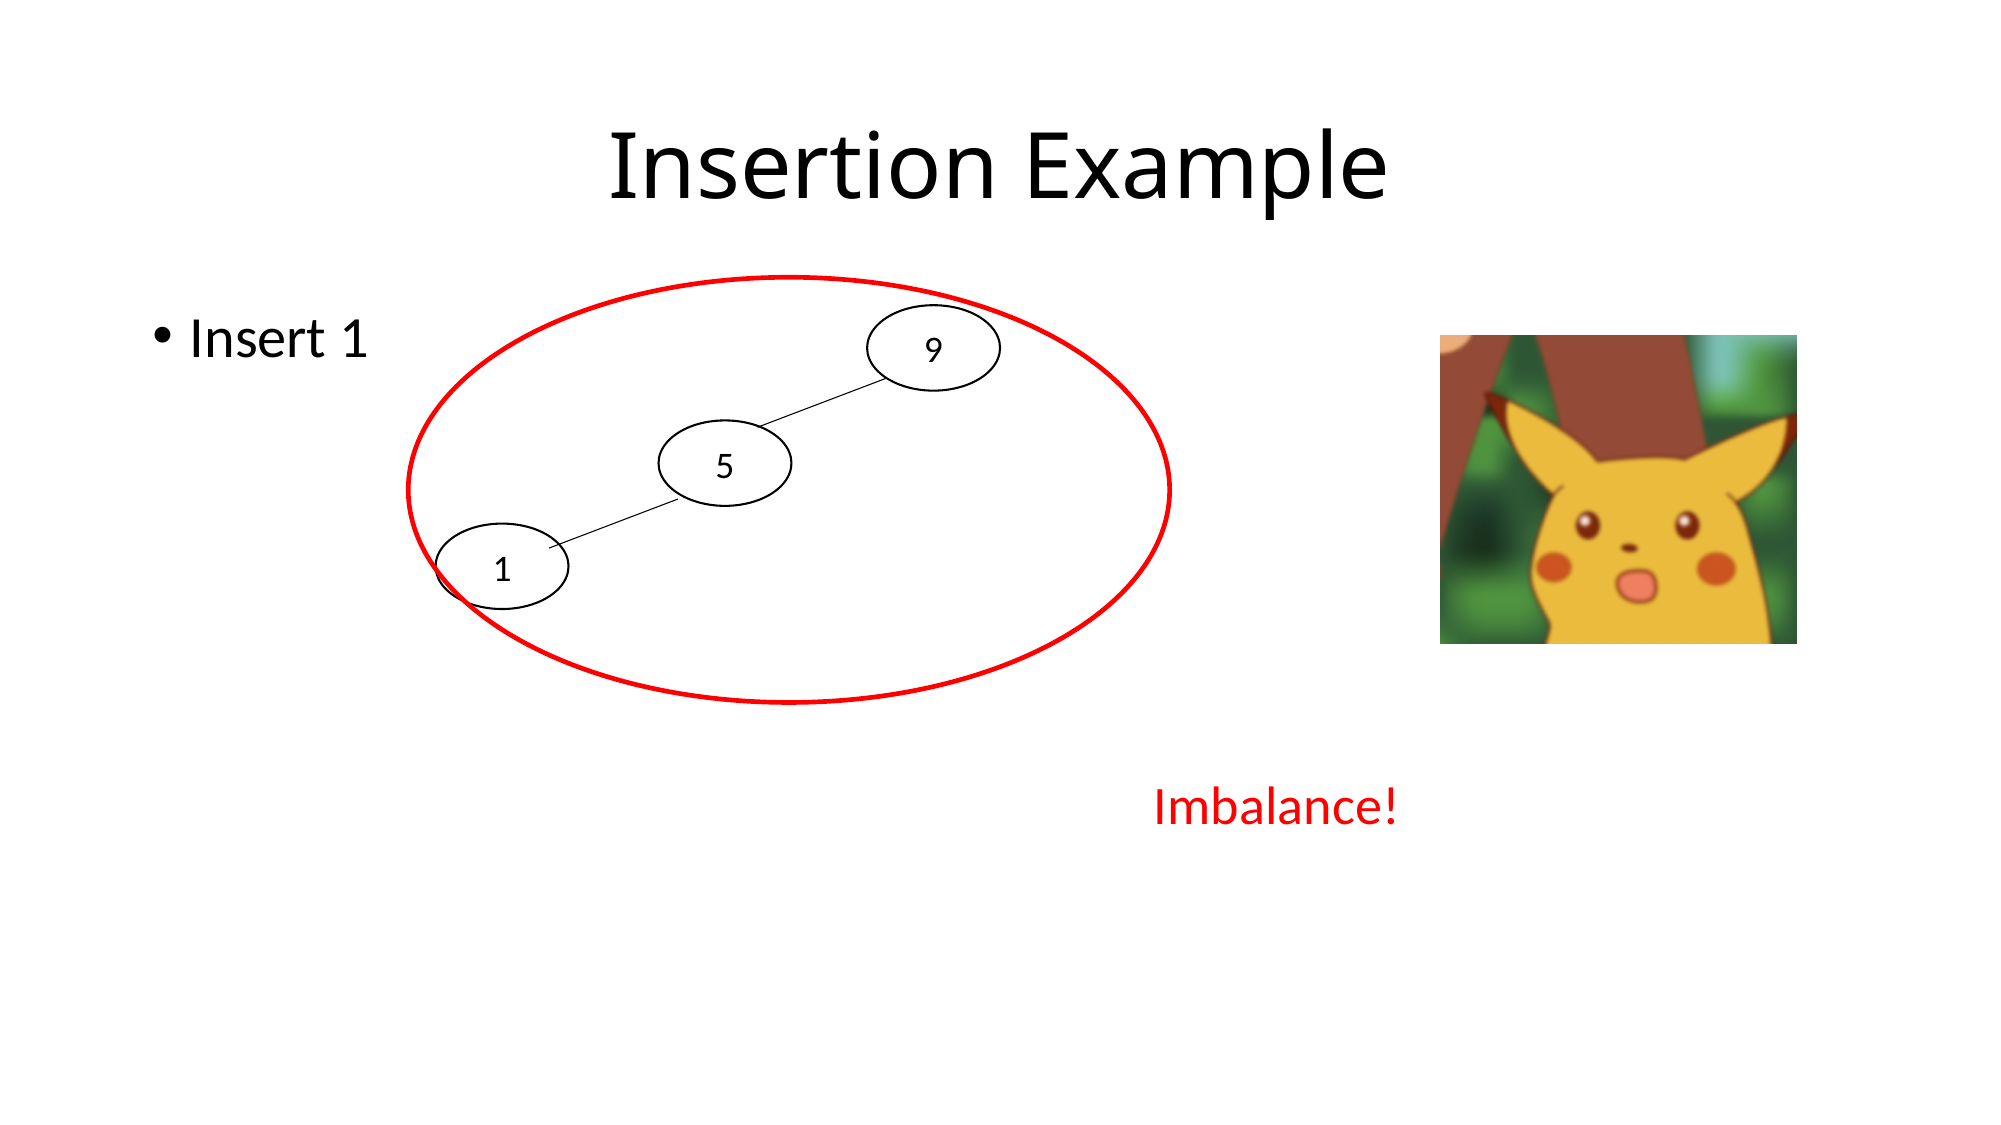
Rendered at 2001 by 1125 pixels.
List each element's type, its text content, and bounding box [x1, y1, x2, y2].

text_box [548, 498, 678, 549]
title Insertion Example [137, 59, 1863, 278]
picture [1440, 335, 1797, 644]
list Insert 1 [137, 299, 1863, 1014]
text_box 1 [435, 572, 462, 602]
text_box Imbalance! [1139, 763, 1441, 843]
text_box [407, 276, 1171, 704]
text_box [757, 378, 887, 428]
